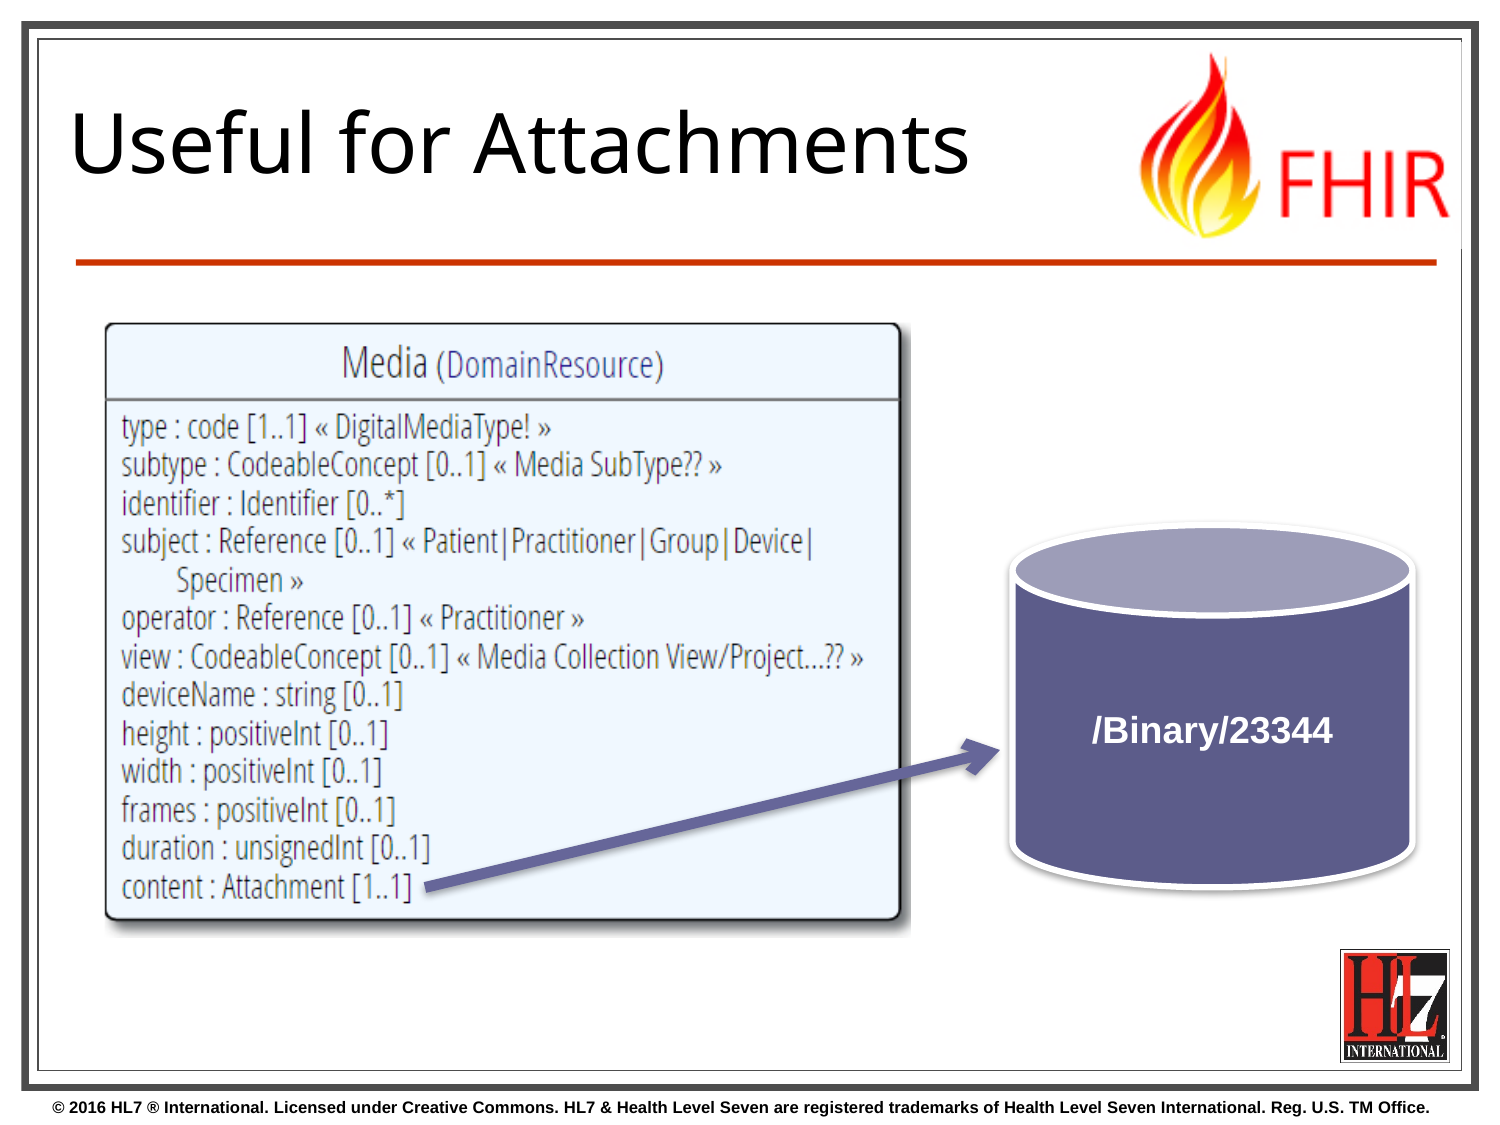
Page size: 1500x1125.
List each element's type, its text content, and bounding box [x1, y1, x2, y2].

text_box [424, 749, 1001, 888]
picture [1340, 949, 1450, 1063]
picture [1128, 42, 1462, 249]
title Useful for Attachments [53, 54, 1128, 244]
text_box /Binary/23344 [1009, 521, 1416, 891]
picture [99, 309, 912, 938]
